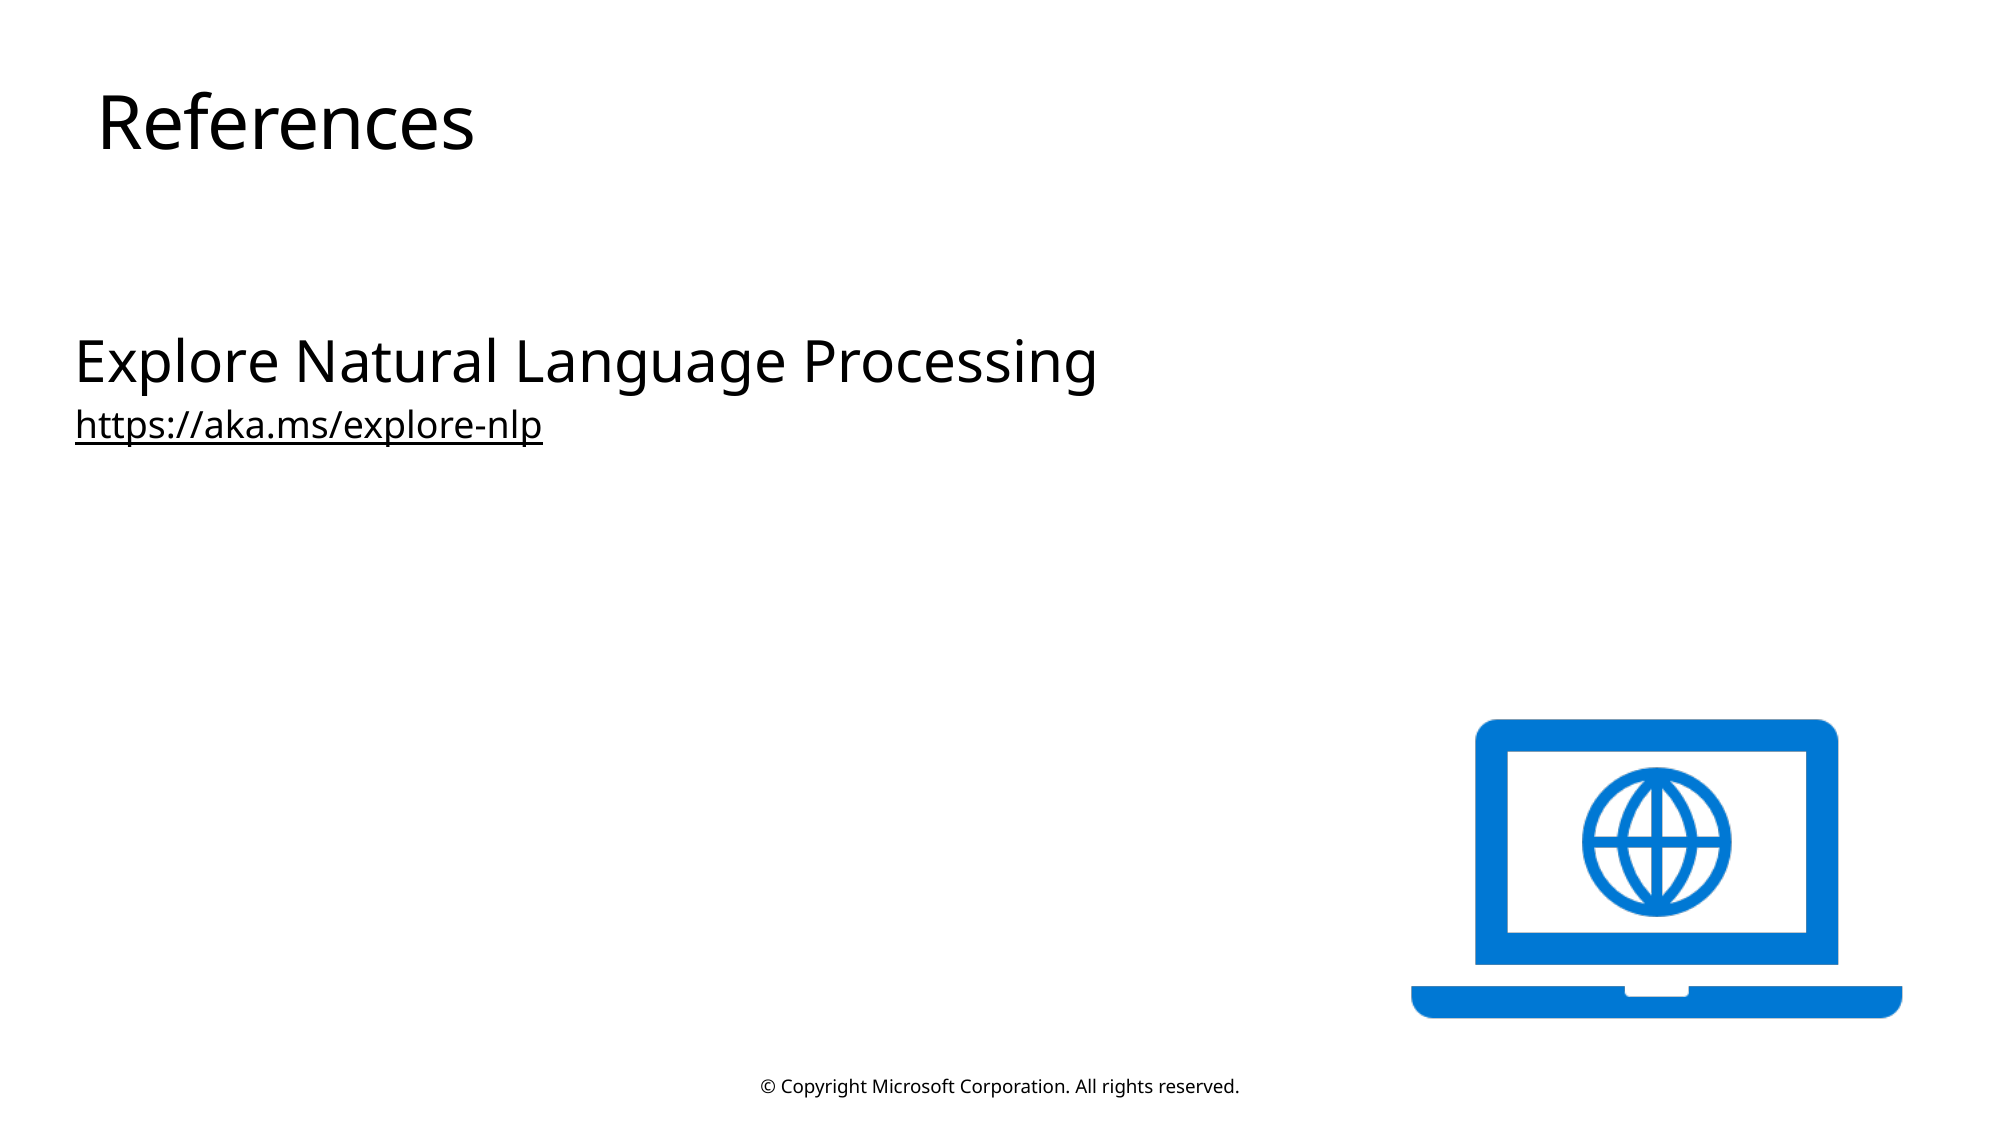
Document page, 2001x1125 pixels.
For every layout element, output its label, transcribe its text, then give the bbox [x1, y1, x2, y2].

title References [96, 75, 1904, 166]
picture [1401, 613, 1913, 1125]
list Explore Natural Language Processing https://aka.ms/explore-nlp [74, 323, 1615, 962]
